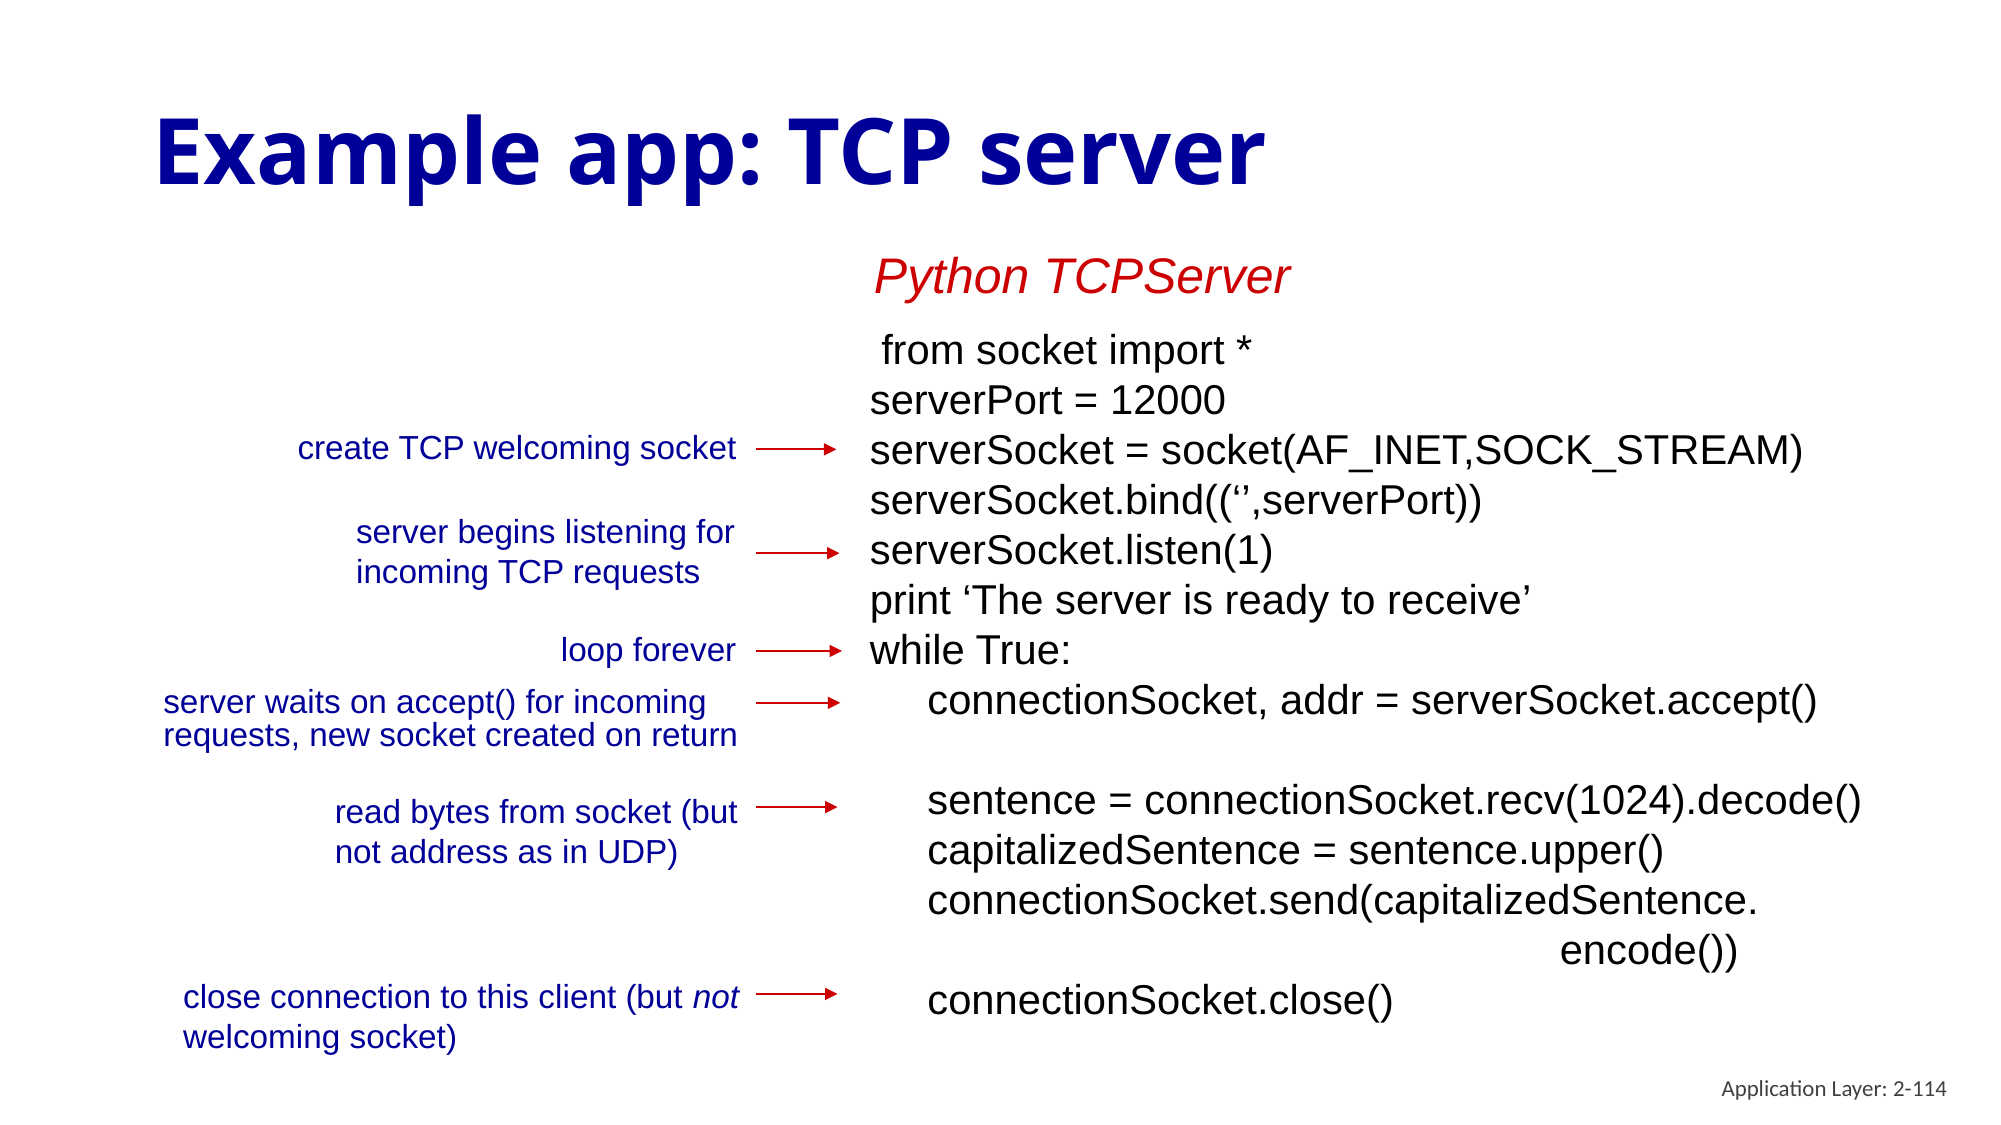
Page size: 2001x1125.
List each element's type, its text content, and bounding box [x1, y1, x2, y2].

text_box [341, 502, 840, 599]
title Example app: TCP server [137, 74, 1863, 221]
text_box Python TCPServer [859, 236, 1306, 311]
text_box from socket import * serverPort = 12000 serverSocket = socket(AF_INET,SOCK_STREAM) serverSocket.bind((‘’,serverPort)) serverSocket.listen(1) print ‘The server is ready to receive’ while True: connectionSocket, addr = serverSocket.accept() sentence = connectionSocket.recv(1024).decode() capitalizedSentence = sentence.upper() connectionSocket.send(capitalizedSentence. encode()) connectionSocket.close() [855, 315, 1878, 1031]
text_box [545, 627, 851, 677]
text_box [319, 782, 838, 879]
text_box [282, 419, 837, 475]
slide_number Application Layer: 2- [1512, 1056, 1963, 1117]
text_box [148, 679, 850, 762]
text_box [168, 968, 838, 1065]
